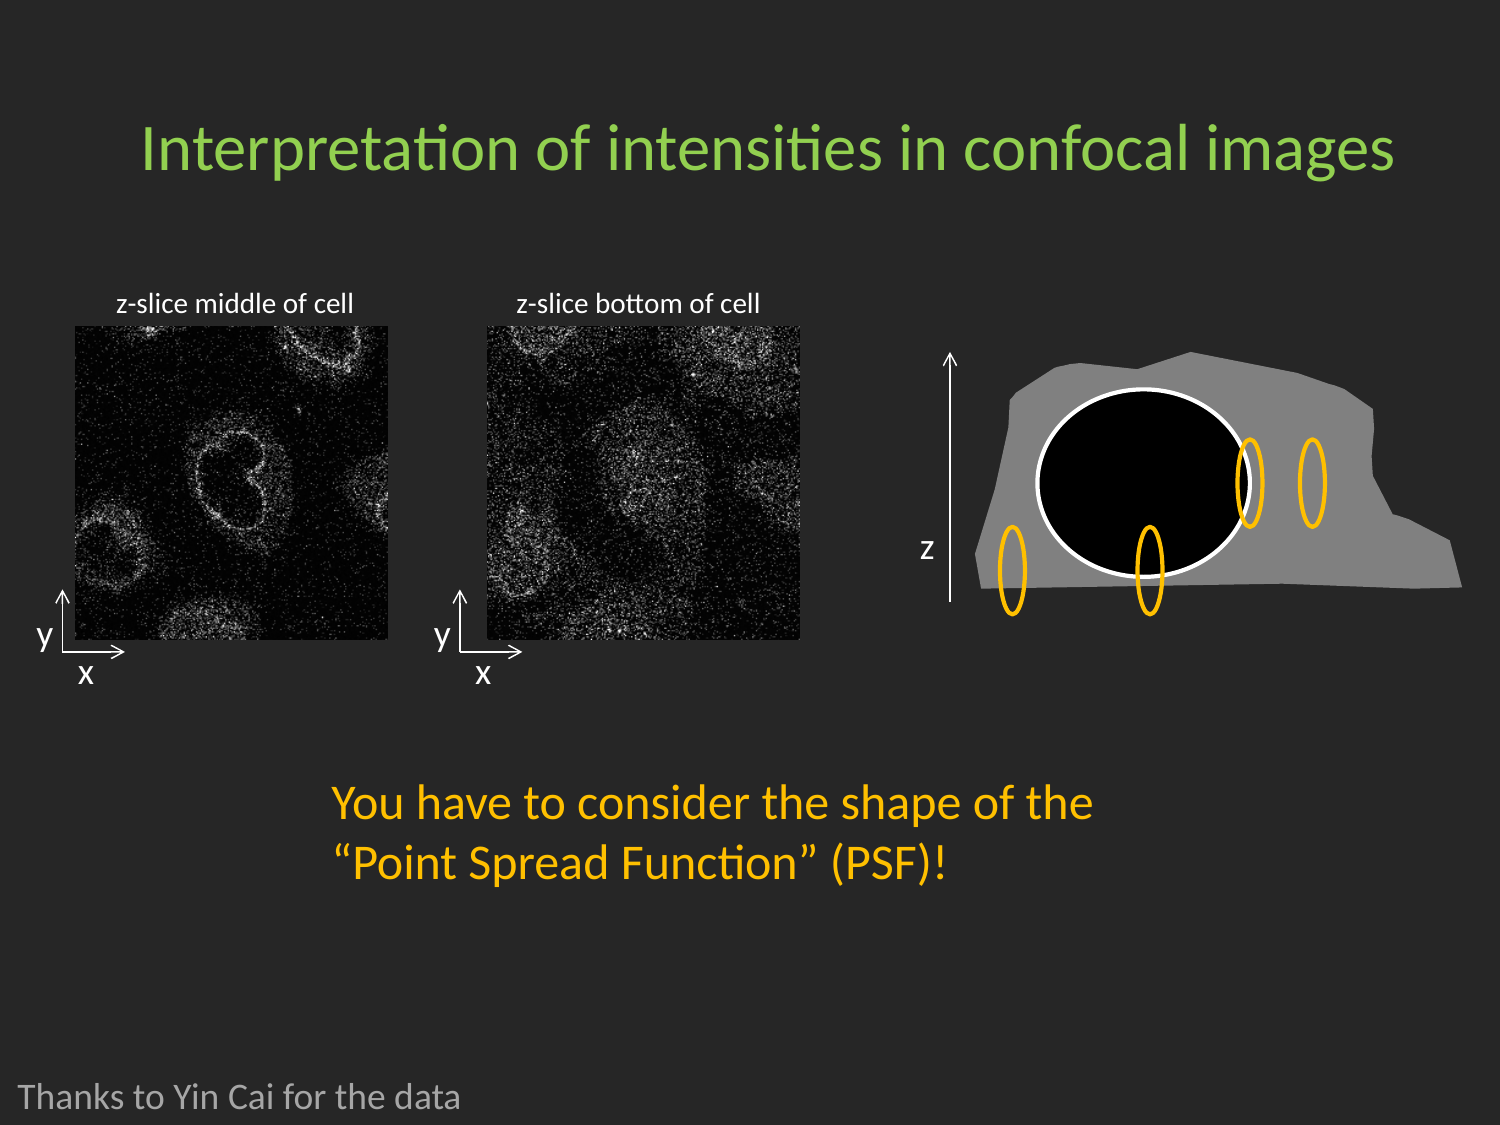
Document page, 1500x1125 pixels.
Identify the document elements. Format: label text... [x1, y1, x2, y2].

picture [487, 326, 801, 640]
text_box [1135, 524, 1165, 617]
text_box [418, 589, 523, 701]
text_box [21, 589, 126, 701]
text_box Thanks to Yin Cai for the data [2, 1064, 477, 1125]
text_box [1035, 387, 1242, 579]
text_box [997, 524, 1028, 617]
text_box [1235, 437, 1265, 529]
text_box [972, 349, 1465, 591]
text_box You have to consider the shape of the “Point Spread Function” (PSF)! [316, 762, 1120, 898]
text_box z-slice bottom of cell [501, 276, 776, 325]
text_box [1297, 437, 1328, 529]
picture [74, 326, 388, 640]
text_box z-slice middle of cell [101, 276, 370, 325]
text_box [904, 351, 951, 603]
text_box Interpretation of intensities in confocal images [24, 50, 1500, 238]
